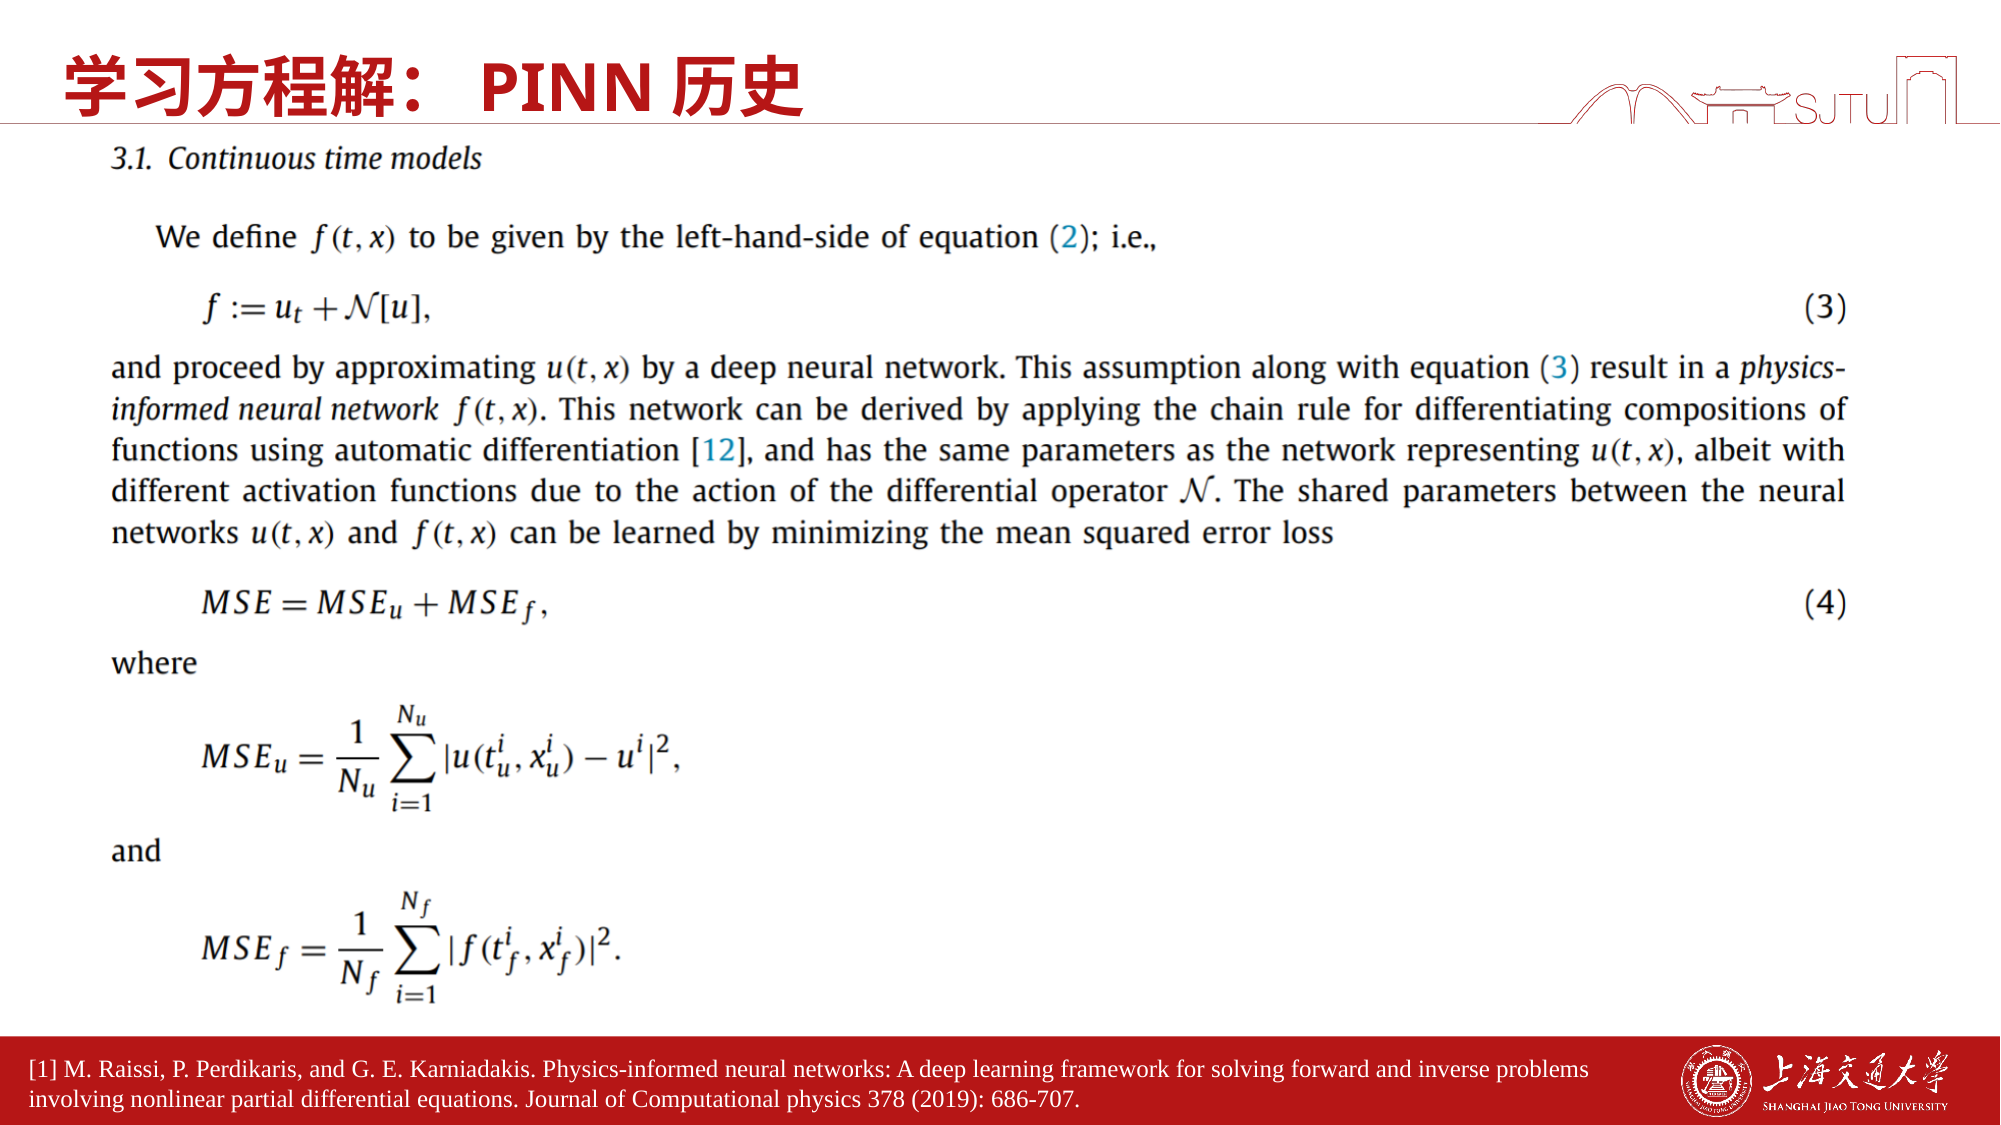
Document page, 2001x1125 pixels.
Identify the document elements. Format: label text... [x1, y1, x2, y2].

text_box [1] M. Raissi, P. Perdikaris, and G. E. Karniadakis. Physics-informed neural networks: A deep learning framework for solving forward and inverse problems involving nonlinear partial differential equations. Journal of Computational physics 378 (2019): 686-707. [13, 1045, 1673, 1120]
title 学习方程解：PINN历史 [62, 0, 1938, 125]
picture [1938, 56, 2000, 124]
picture [1681, 1045, 1948, 1117]
picture [0, 56, 1896, 1024]
